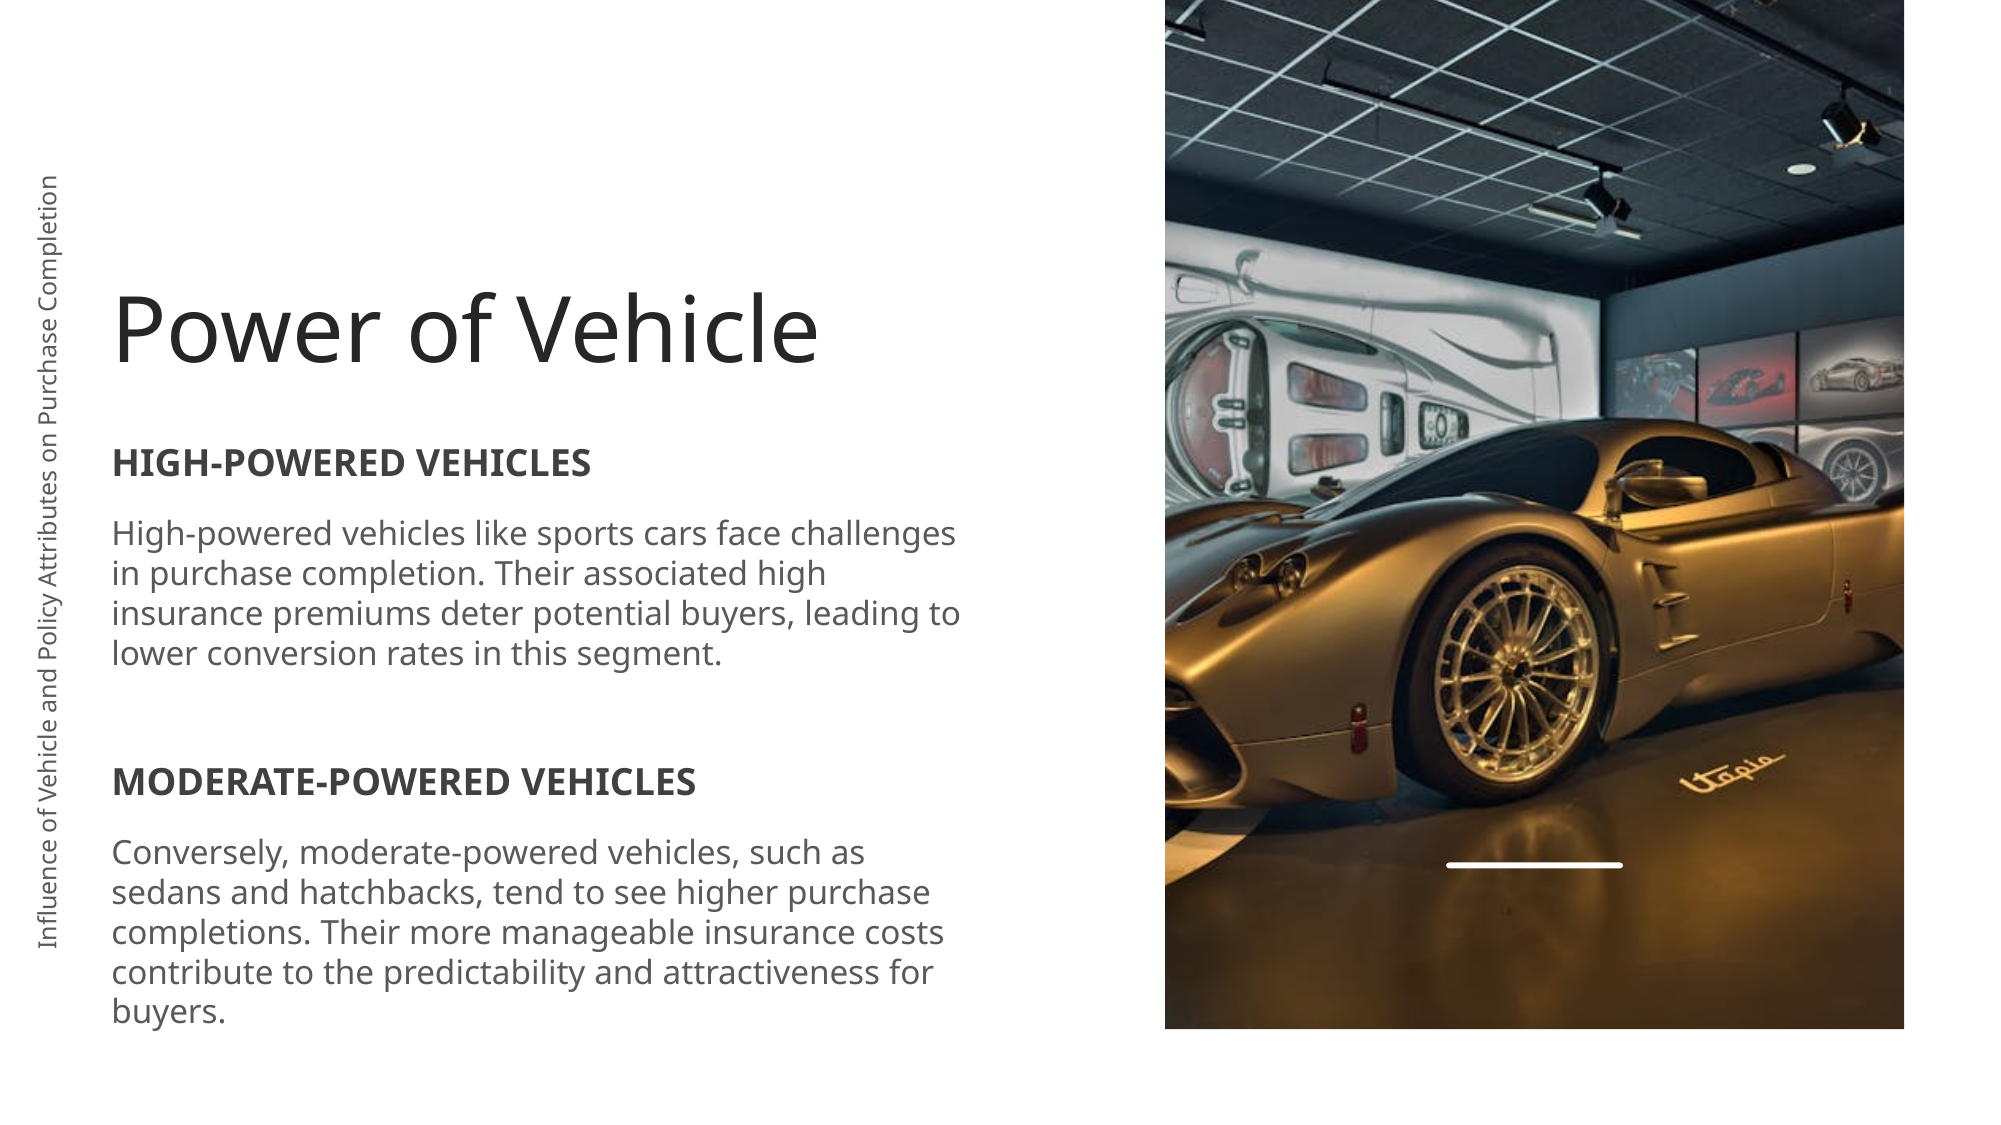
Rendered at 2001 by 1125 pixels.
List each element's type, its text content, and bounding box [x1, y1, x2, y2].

list HIGH-POWERED VEHICLES [96, 433, 1000, 495]
list MODERATE-POWERED VEHICLES [96, 752, 1000, 814]
list High-powered vehicles like sports cars face challenges in purchase completion. Their associated high insurance premiums deter potential buyers, leading to lower conversion rates in this segment. [96, 504, 1000, 707]
list Conversely, moderate-powered vehicles, such as sedans and hatchbacks, tend to see higher purchase completions. Their more manageable insurance costs contribute to the predictability and attractiveness for buyers. [96, 823, 1000, 1026]
title Power of Vehicle [96, 139, 1000, 390]
list Influence of Vehicle and Policy Attributes on Purchase Completion [14, 95, 83, 1030]
picture [1165, 0, 1905, 1030]
